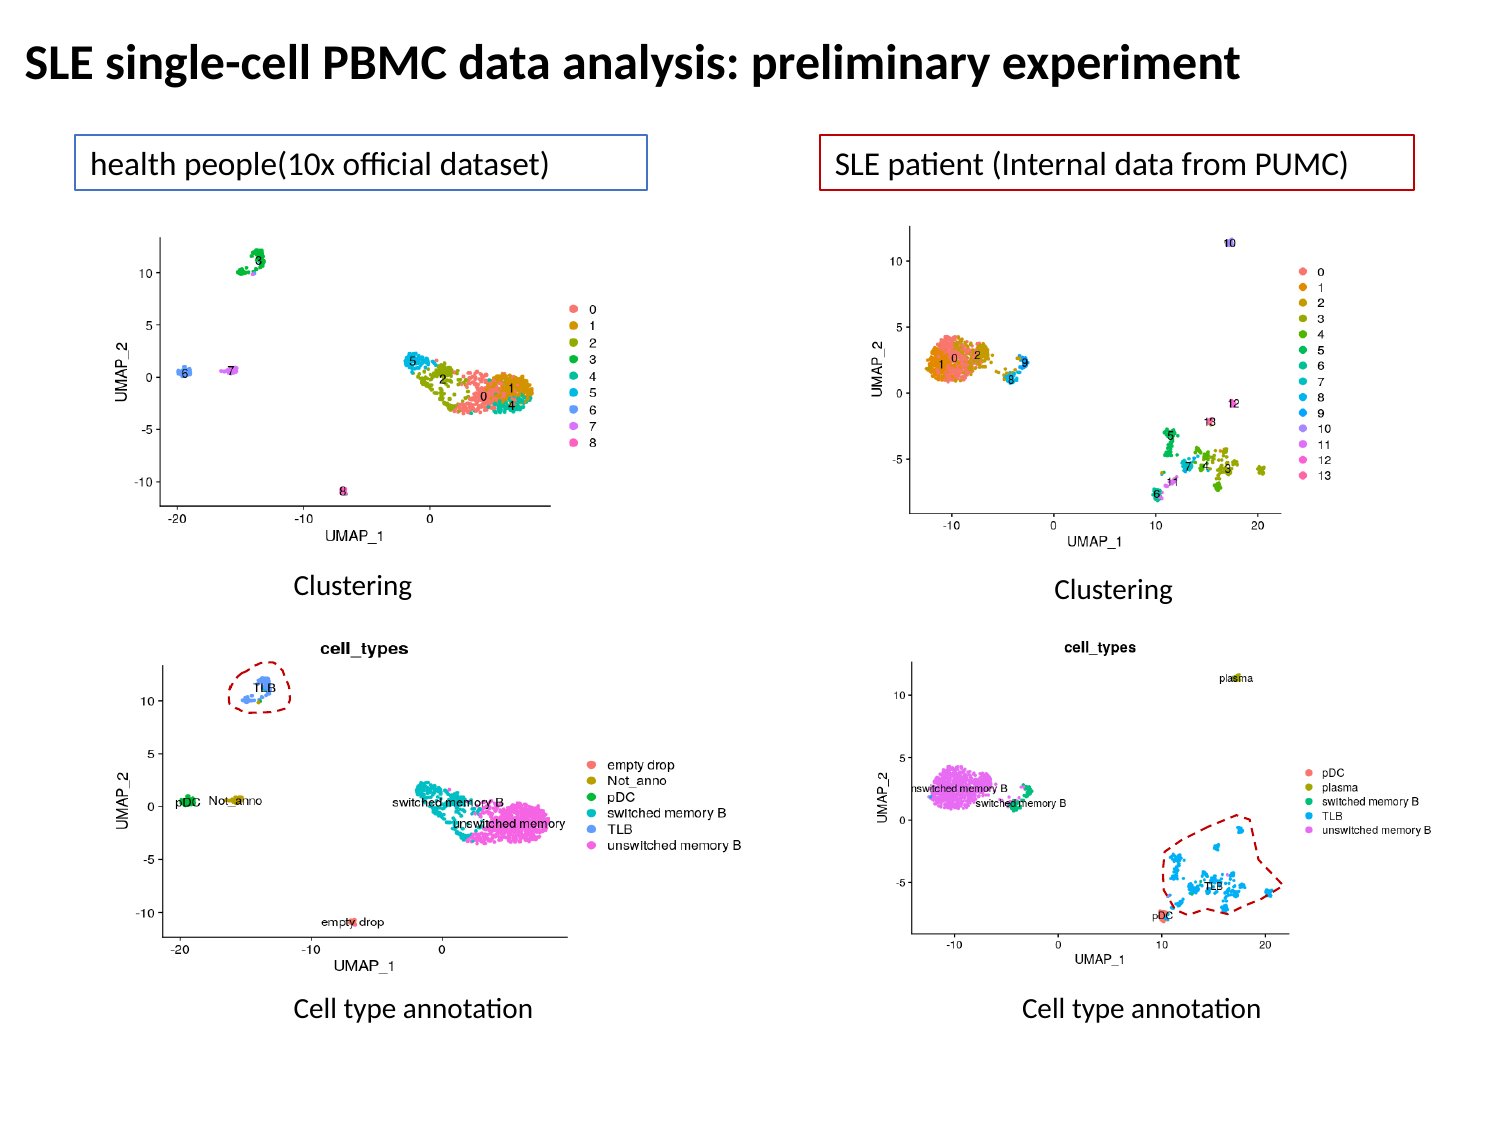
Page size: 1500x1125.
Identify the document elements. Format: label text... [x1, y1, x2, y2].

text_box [101, 628, 756, 988]
text_box health people(10x official dataset) [75, 134, 648, 190]
picture [857, 213, 1344, 563]
picture [101, 233, 610, 559]
text_box Clustering [1039, 562, 1403, 613]
text_box SLE single-cell PBMC data analysis: preliminary experiment [9, 28, 1457, 102]
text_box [865, 629, 1443, 979]
text_box Cell type annotation [1007, 982, 1371, 1032]
text_box SLE patient (Internal data from PUMC) [820, 134, 1415, 190]
text_box Cell type annotation [278, 988, 642, 1032]
text_box Clustering [278, 558, 642, 609]
